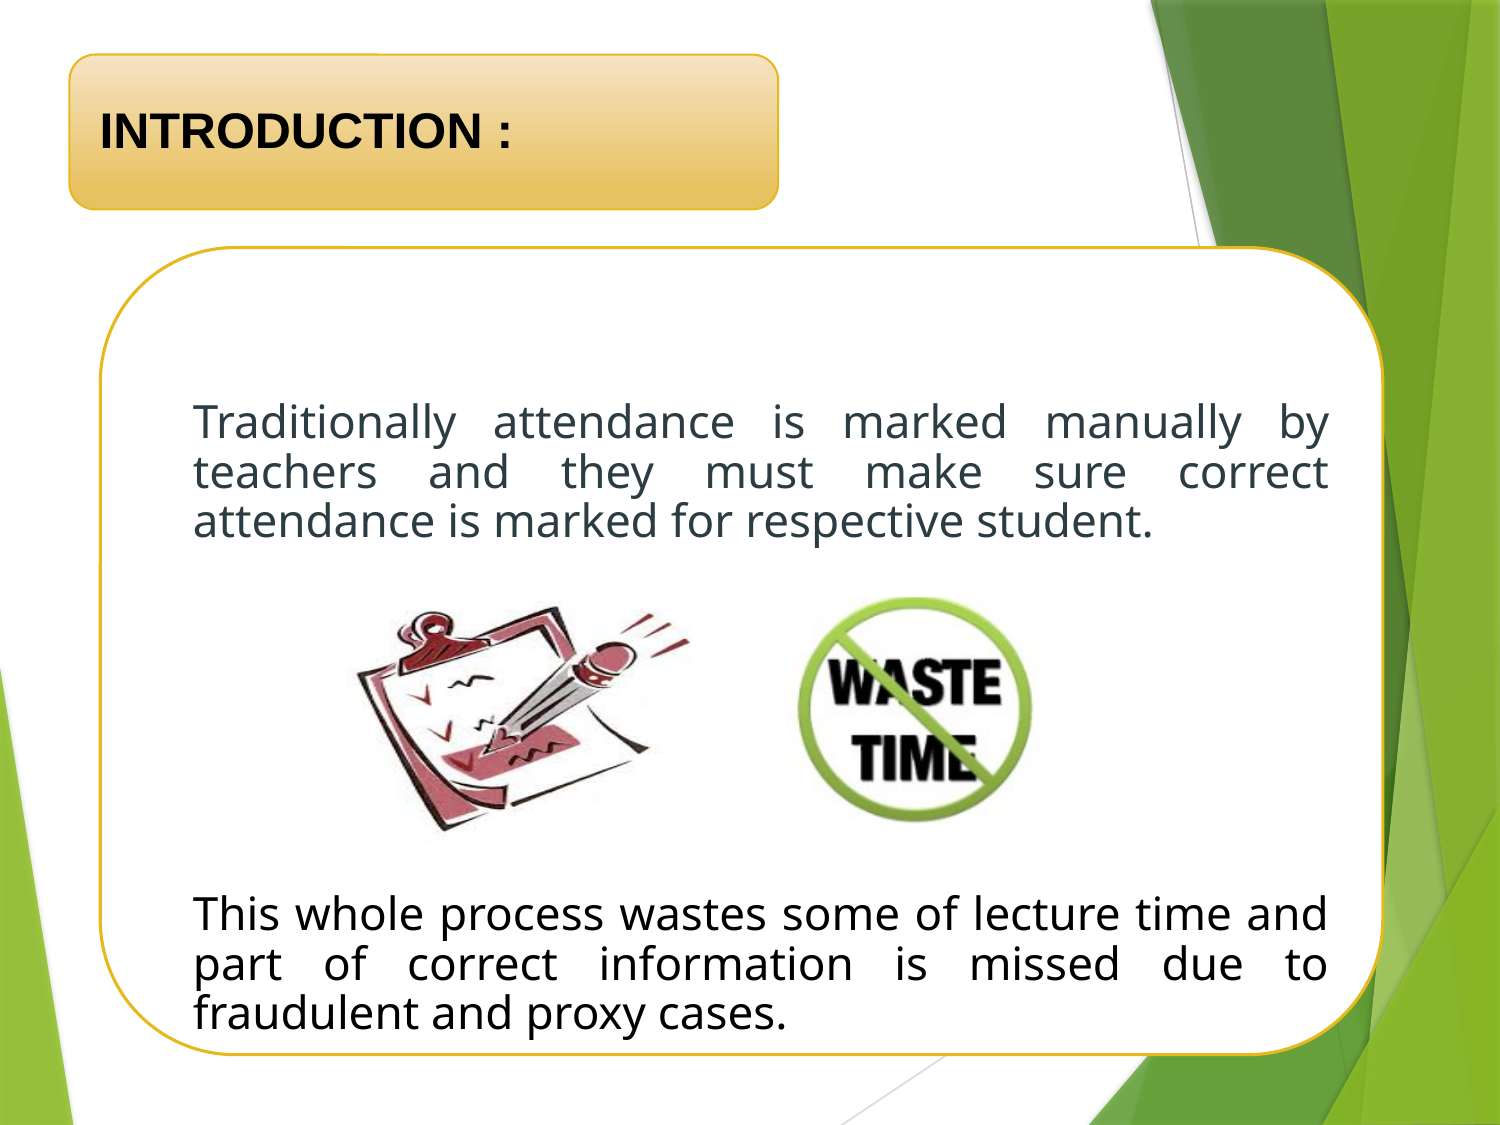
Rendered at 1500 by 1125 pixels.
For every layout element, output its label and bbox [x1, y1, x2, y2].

picture [327, 597, 704, 845]
text_box [68, 53, 779, 256]
picture [772, 597, 1054, 825]
list [99, 245, 1384, 1056]
